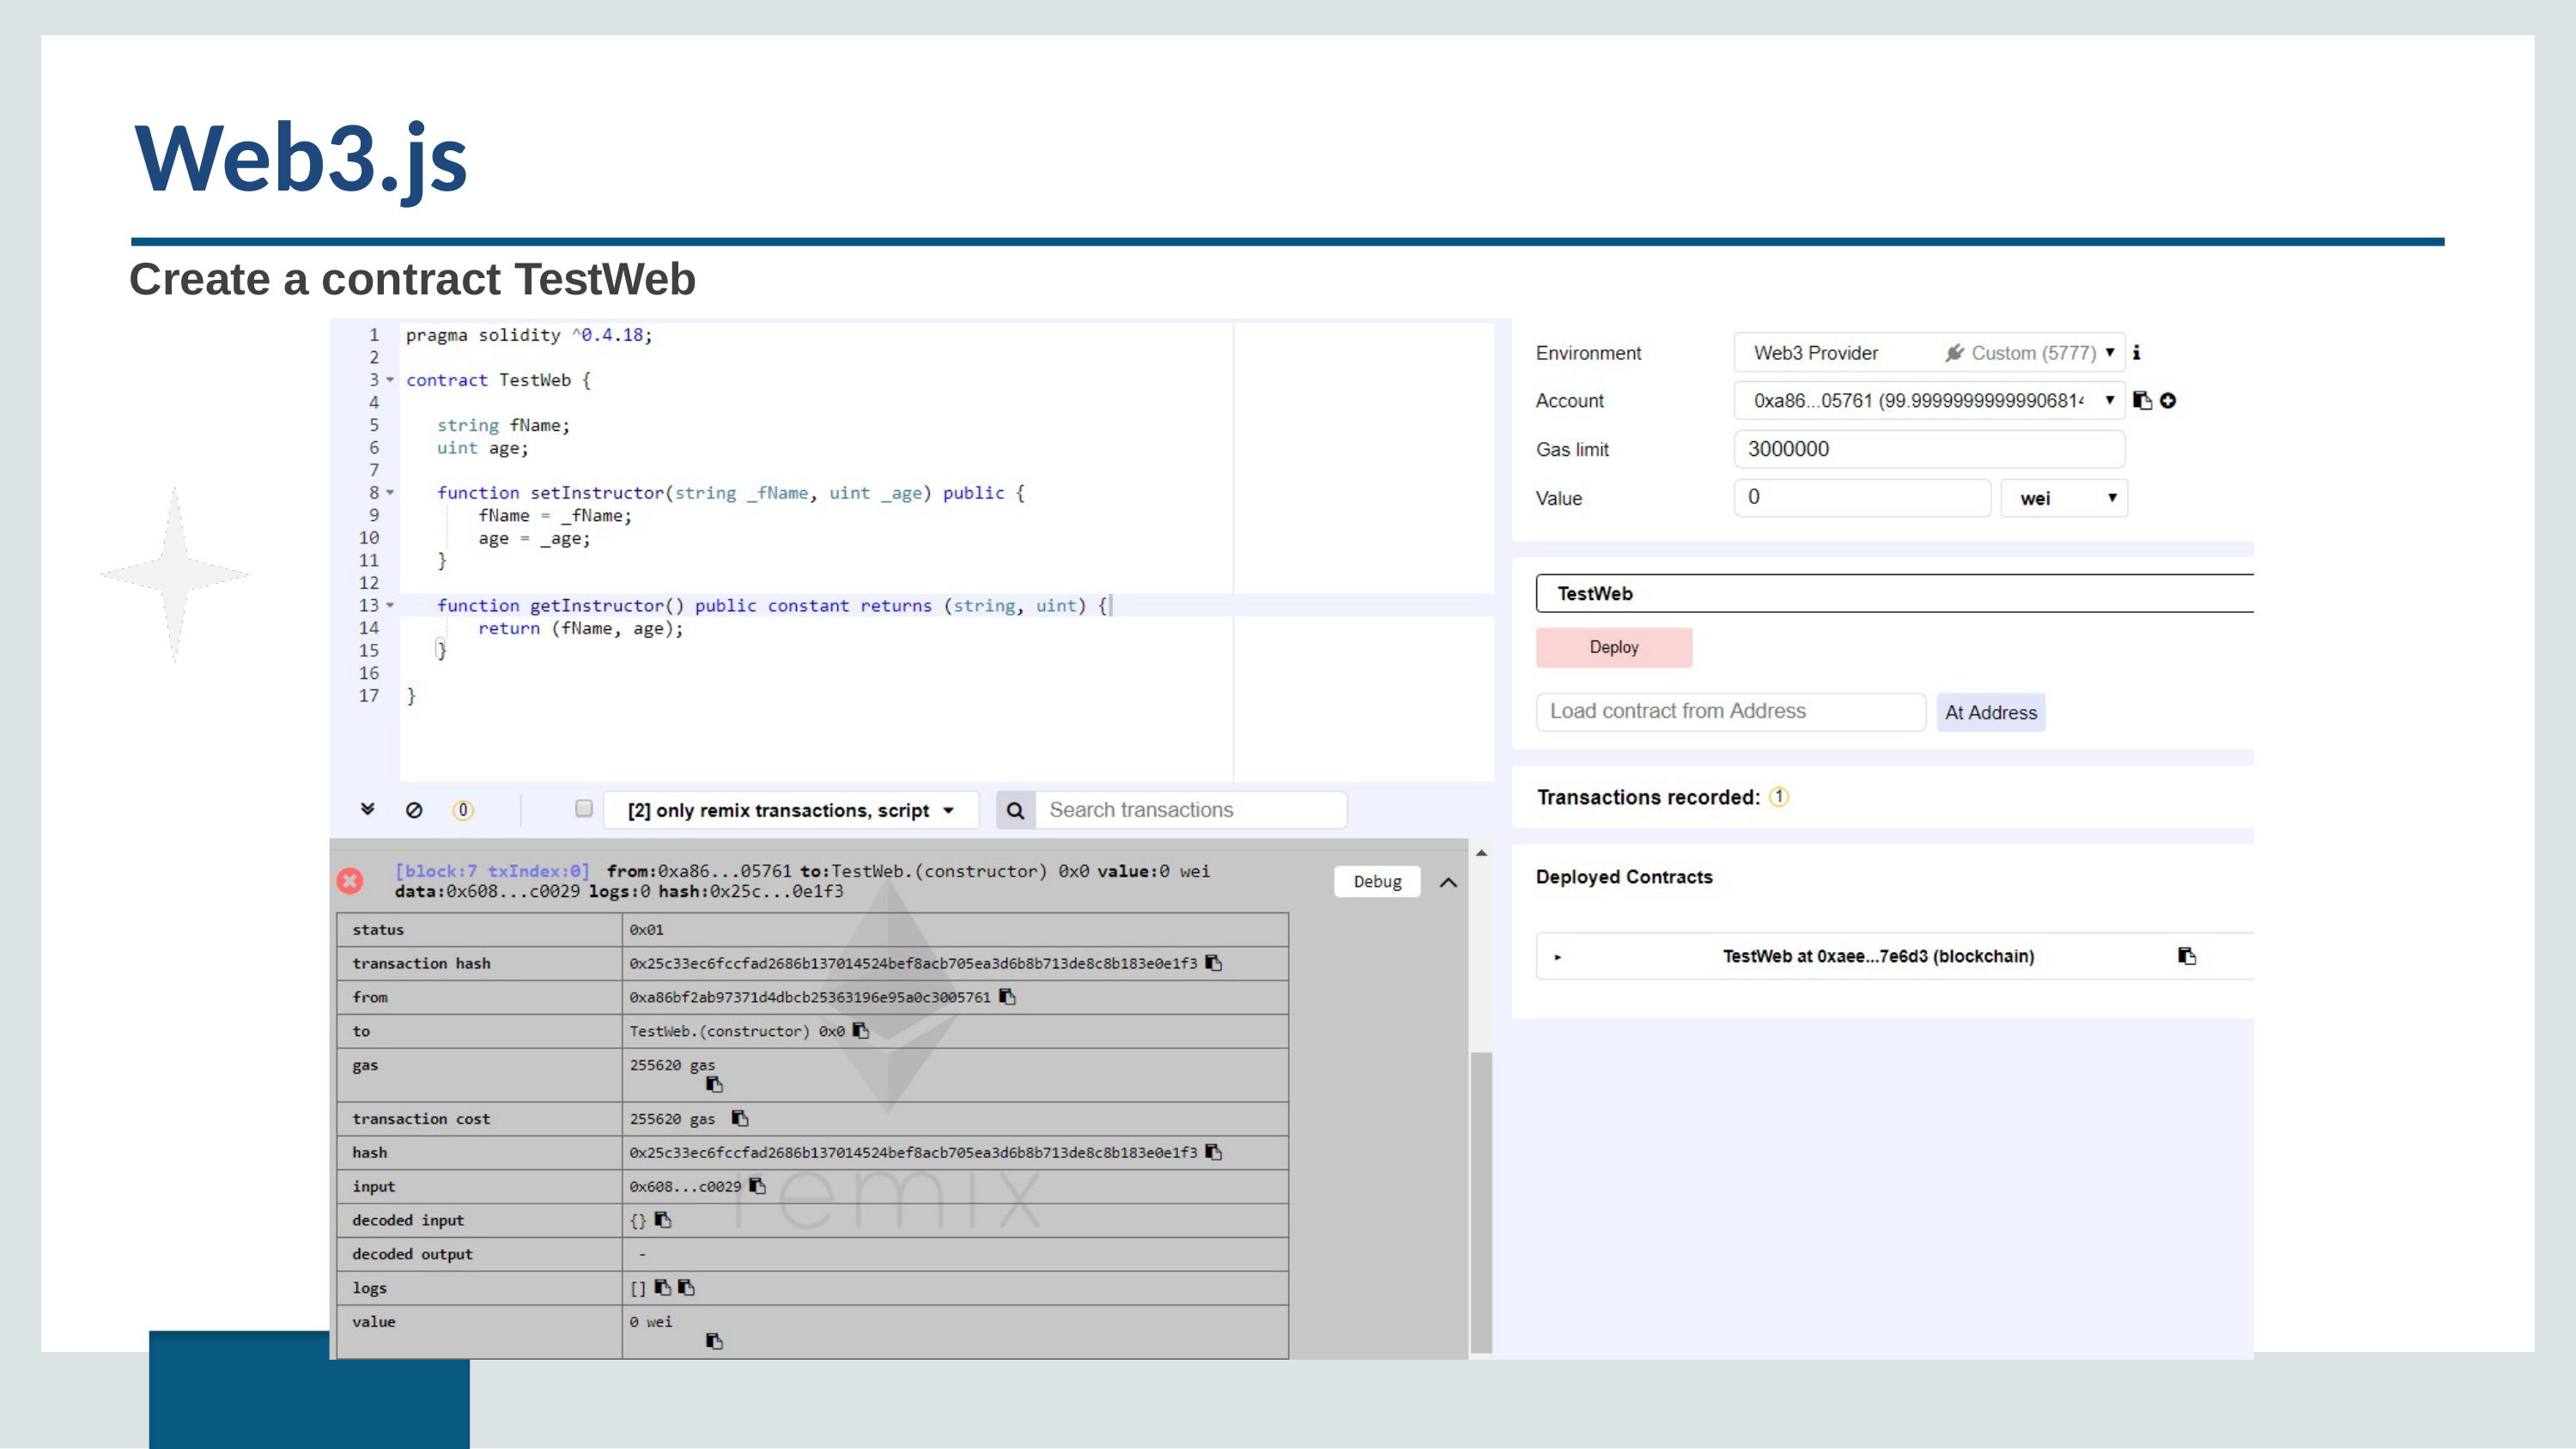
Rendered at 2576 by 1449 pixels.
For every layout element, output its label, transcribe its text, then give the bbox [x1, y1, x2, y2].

text_box [99, 484, 250, 664]
text_box [329, 318, 2254, 1360]
text_box Create a contract TestWeb [126, 246, 705, 304]
title Web3.js [132, 90, 2445, 333]
text_box [149, 1331, 471, 1449]
